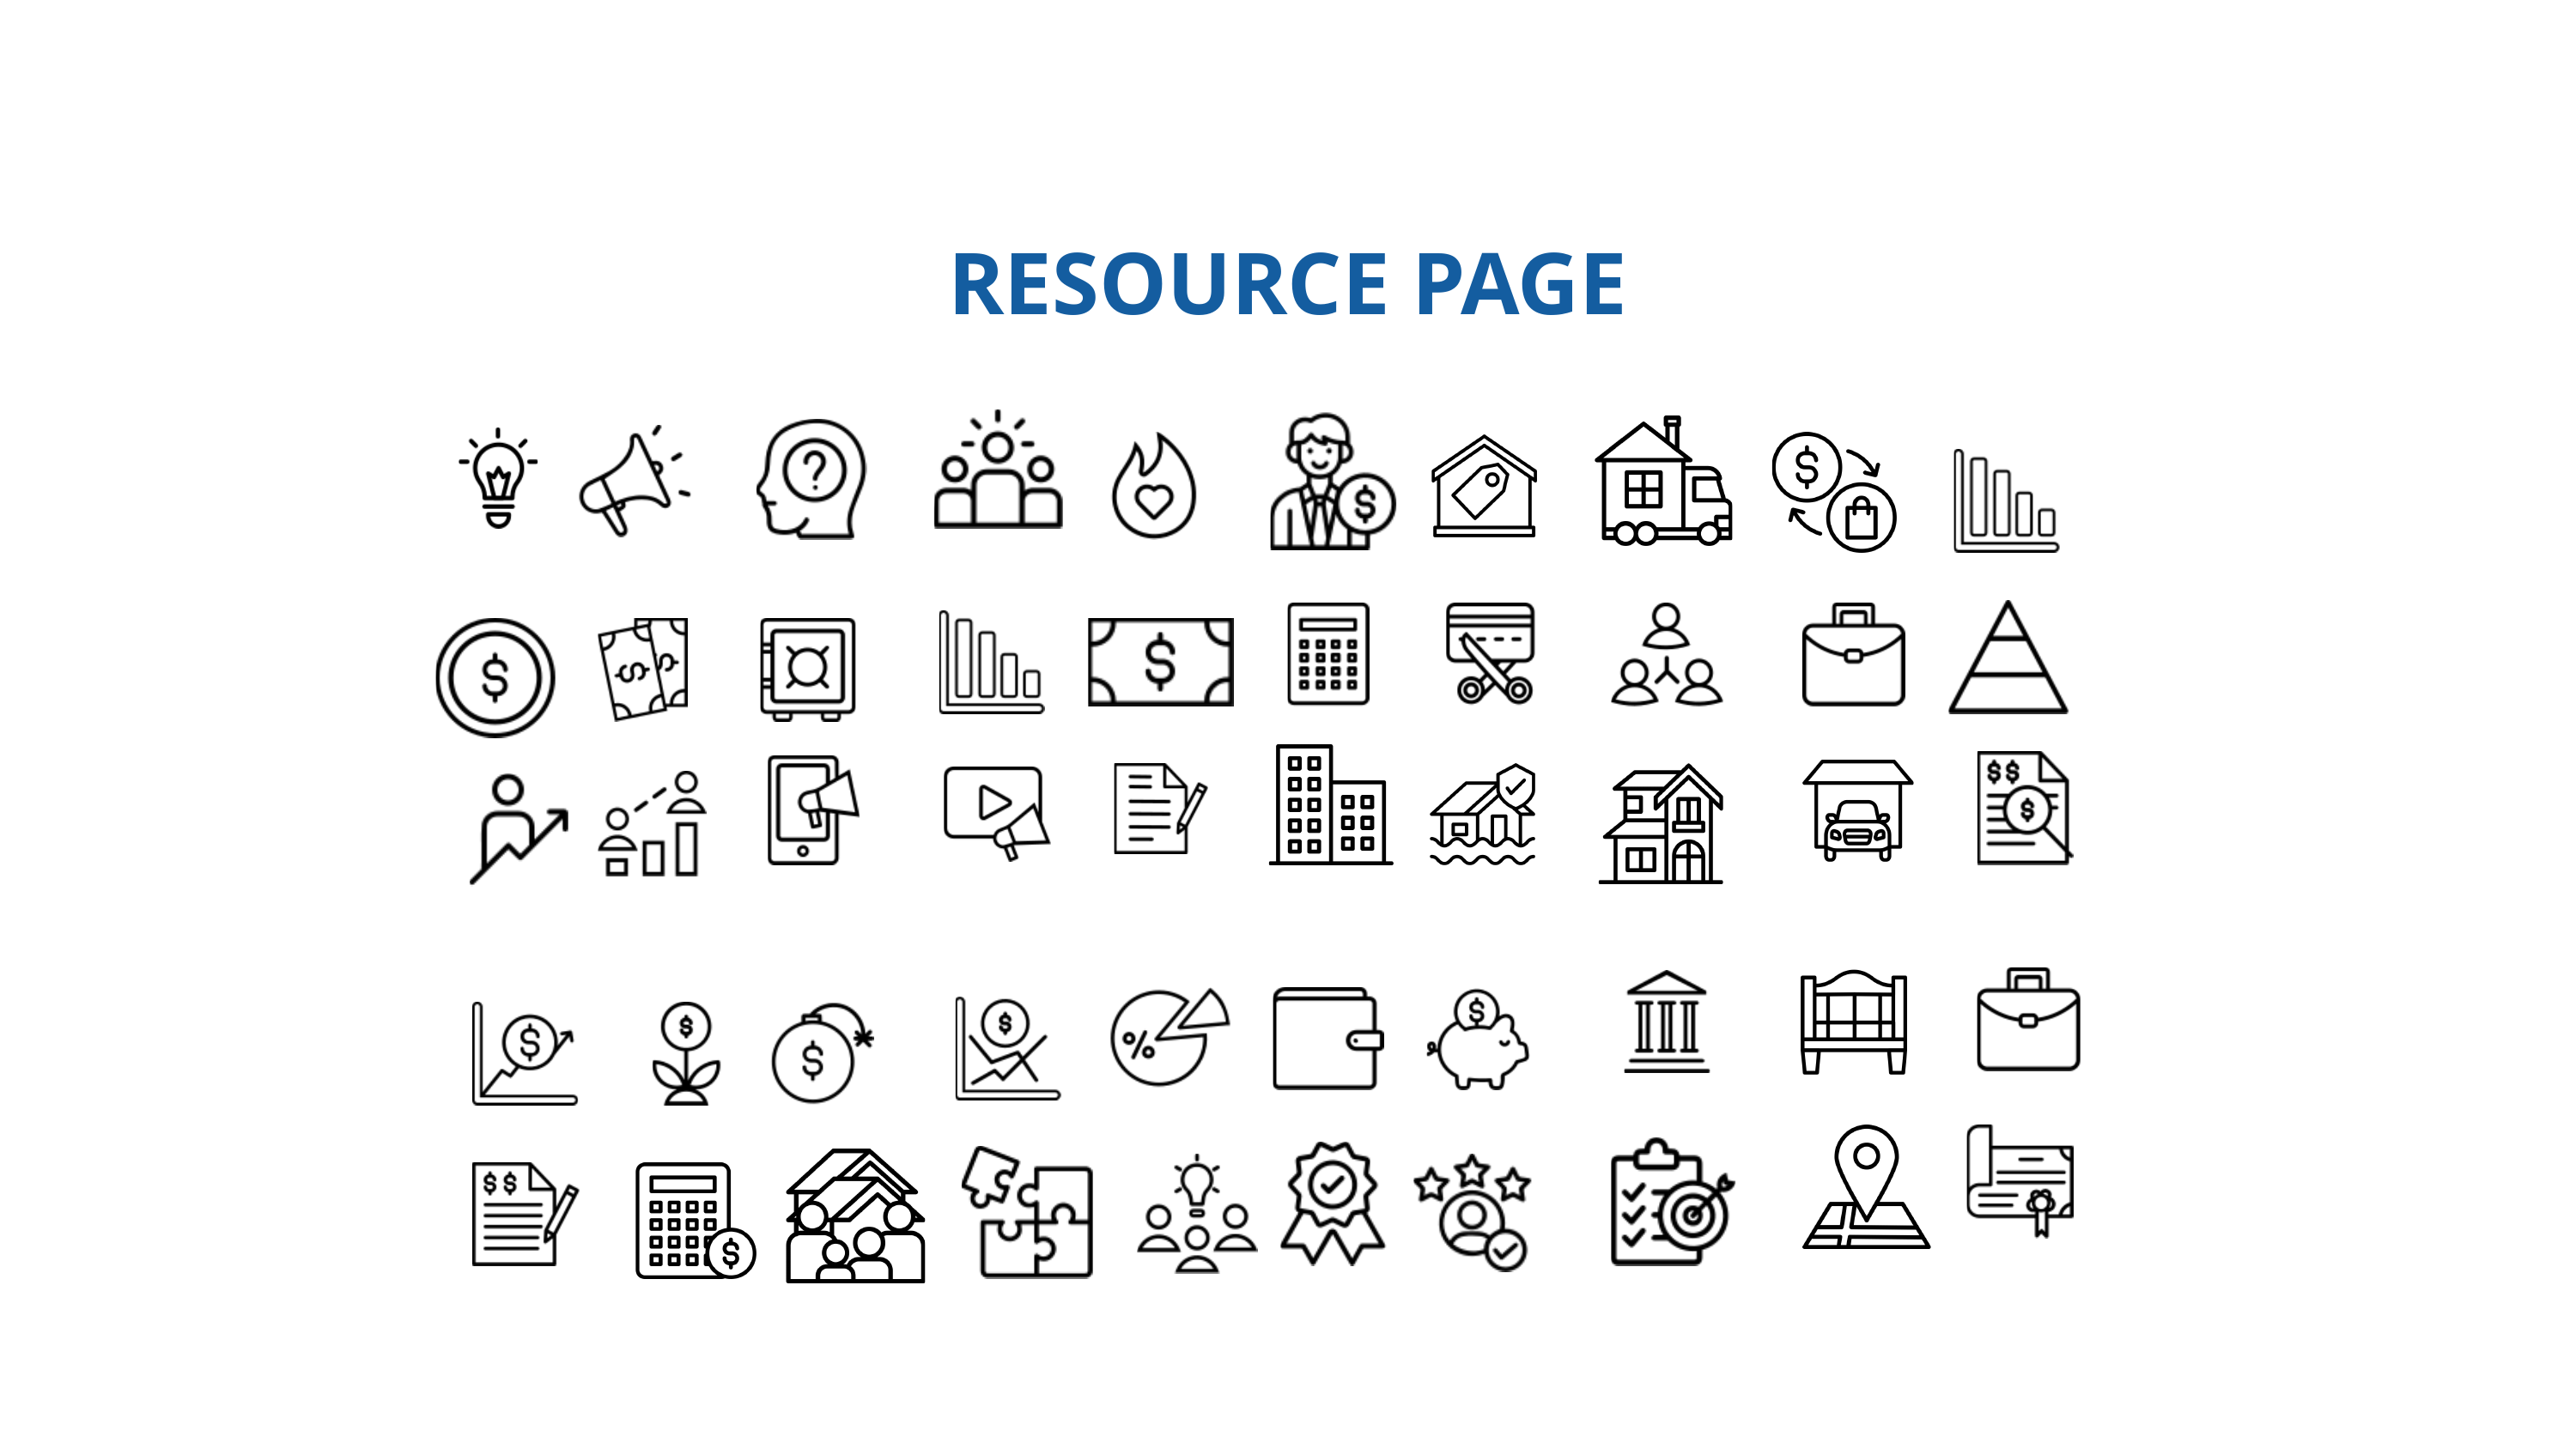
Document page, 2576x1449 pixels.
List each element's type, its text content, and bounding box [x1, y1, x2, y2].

text_box [1088, 618, 1234, 706]
text_box [1287, 603, 1370, 706]
text_box [578, 425, 692, 537]
text_box [1977, 751, 2074, 865]
text_box [1966, 1125, 2074, 1239]
text_box [1977, 967, 2081, 1071]
text_box [1280, 1142, 1387, 1266]
text_box [1801, 760, 1914, 862]
text_box [1430, 763, 1535, 865]
text_box [1611, 1137, 1736, 1266]
text_box [1948, 600, 2070, 714]
text_box [1446, 603, 1535, 706]
text_box [1801, 603, 1905, 706]
text_box [1137, 1154, 1258, 1274]
text_box [1802, 1125, 1931, 1249]
text_box [1109, 987, 1230, 1090]
text_box [1771, 432, 1897, 553]
text_box [1595, 415, 1733, 547]
text_box [472, 1002, 579, 1106]
text_box [635, 1162, 756, 1279]
text_box [1800, 967, 1907, 1076]
text_box [459, 427, 538, 529]
text_box [944, 767, 1051, 862]
text_box [598, 771, 707, 876]
text_box [1624, 970, 1710, 1073]
text_box [756, 419, 868, 540]
text_box [435, 618, 556, 738]
text_box [769, 1002, 874, 1106]
text_box [760, 618, 856, 722]
text_box [786, 1149, 926, 1283]
text_box [1268, 744, 1394, 865]
text_box [1109, 432, 1198, 540]
text_box [1270, 411, 1397, 550]
text_box [472, 1162, 580, 1266]
text_box [768, 755, 860, 865]
text_box [598, 618, 689, 722]
text_box [1426, 987, 1530, 1090]
text_box [1273, 987, 1384, 1090]
text_box [955, 997, 1061, 1100]
text_box [1953, 449, 2060, 553]
text_box [939, 610, 1045, 714]
text_box [933, 409, 1063, 529]
text_box [1413, 1154, 1532, 1272]
text_box [1611, 603, 1723, 706]
text_box RESOURCE PAGE [551, 228, 2025, 332]
text_box [1114, 763, 1208, 854]
text_box [1431, 434, 1537, 537]
text_box [1598, 763, 1723, 884]
text_box [652, 1002, 722, 1106]
text_box [961, 1146, 1093, 1280]
text_box [470, 773, 568, 887]
